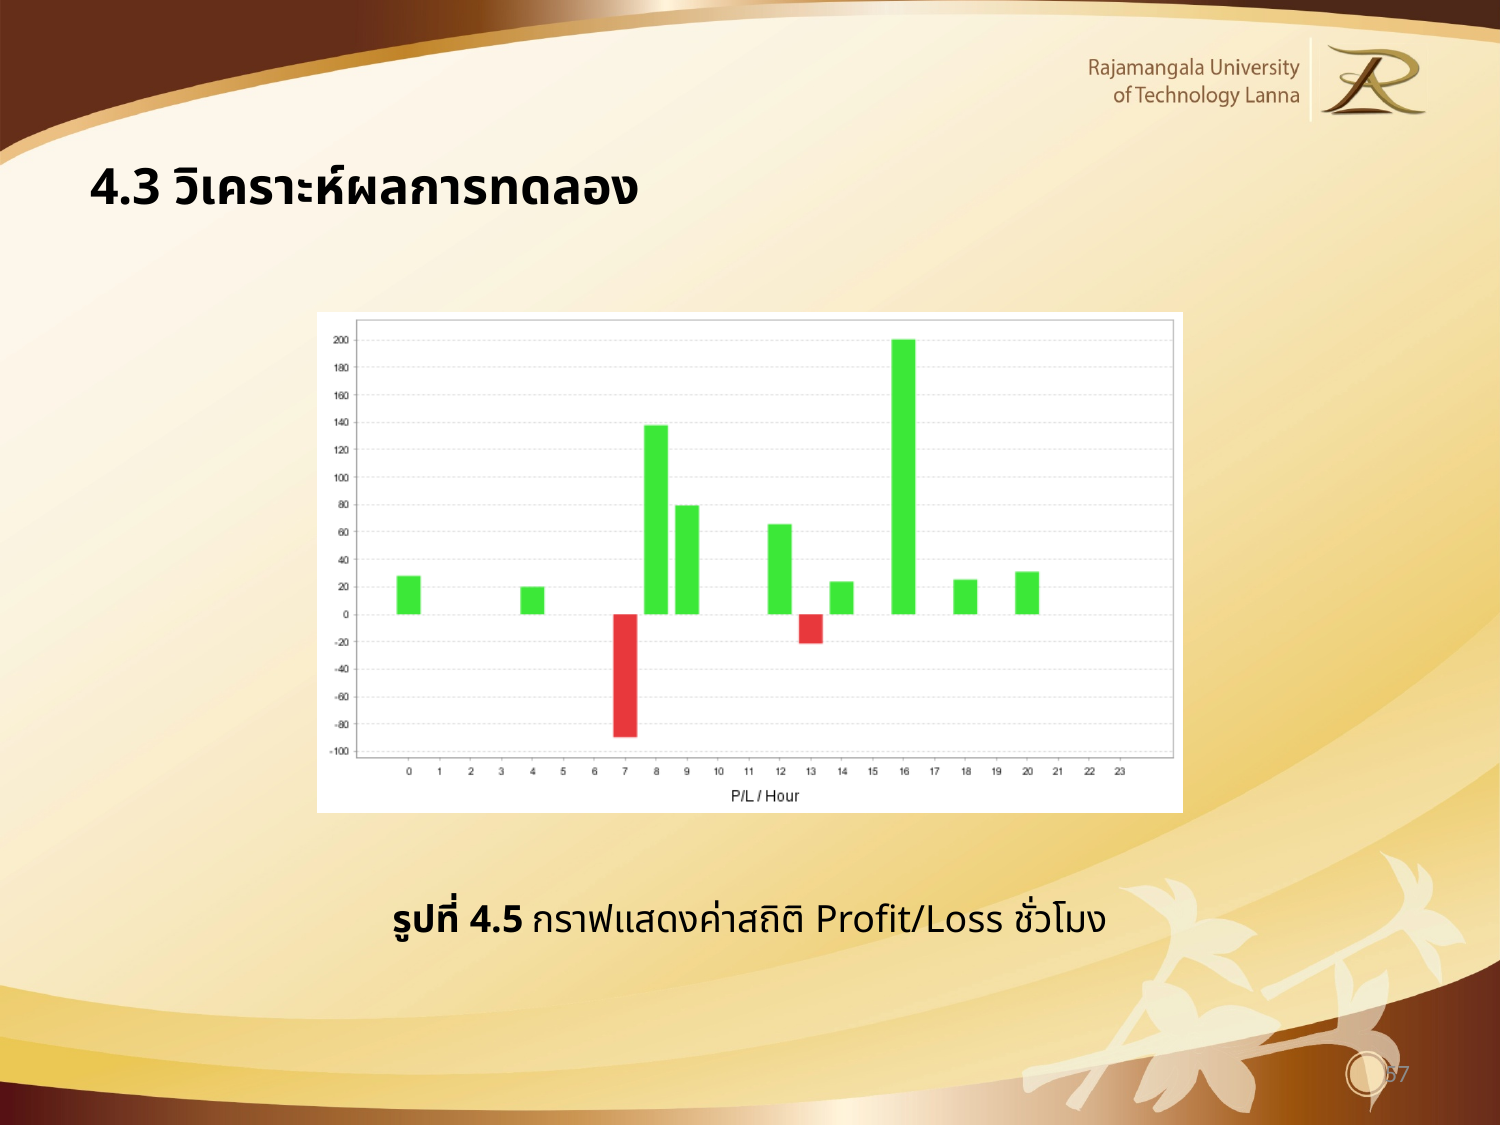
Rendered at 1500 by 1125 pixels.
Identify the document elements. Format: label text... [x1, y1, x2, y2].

text_box รูปที่ 4.5 กราฟแสดงค่าสถิติ Profit/Loss ชั่วโมง [374, 884, 1125, 948]
picture [0, 0, 1500, 1125]
slide_number 57 [1074, 1042, 1425, 1103]
title 4.3 วิเคราะห์ผลการทดลอง [75, 90, 1425, 279]
